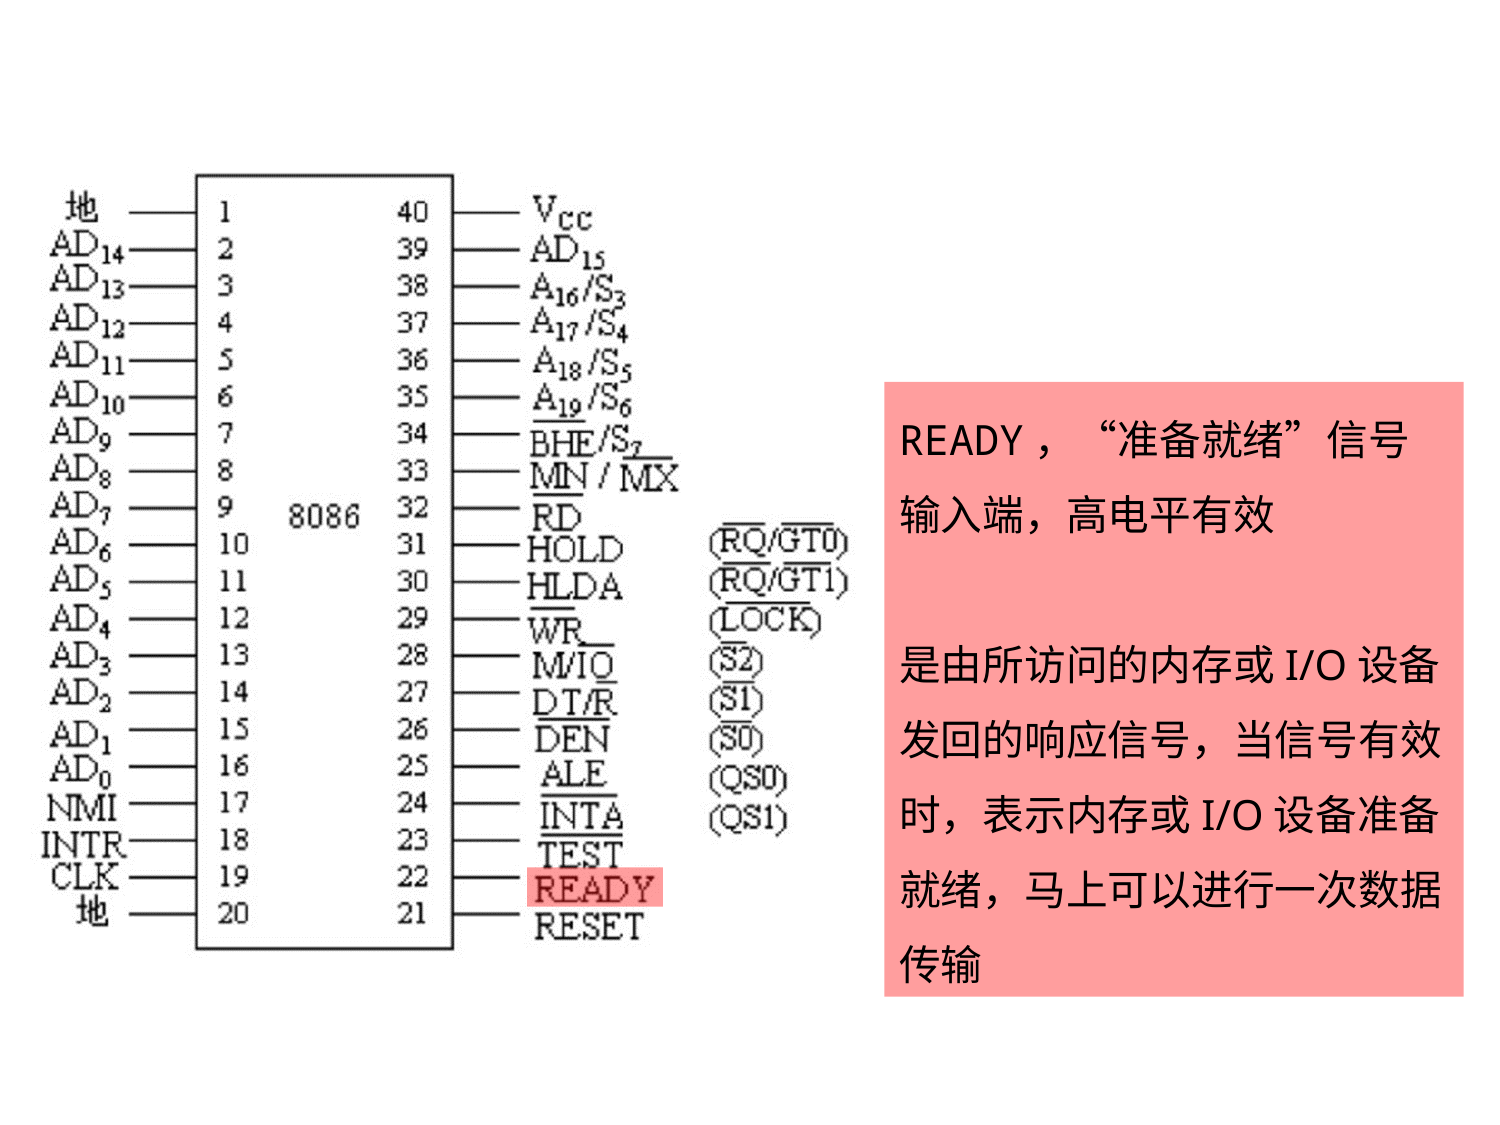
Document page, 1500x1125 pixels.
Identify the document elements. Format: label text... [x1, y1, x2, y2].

picture [0, 133, 870, 991]
text_box READY，“准备就绪”信号输入端，高电平有效 是由所访问的内存或I/O设备发回的响应信号，当信号有效时，表示内存或I/O设备准备就绪，马上可以进行一次数据传输 [884, 381, 1464, 997]
